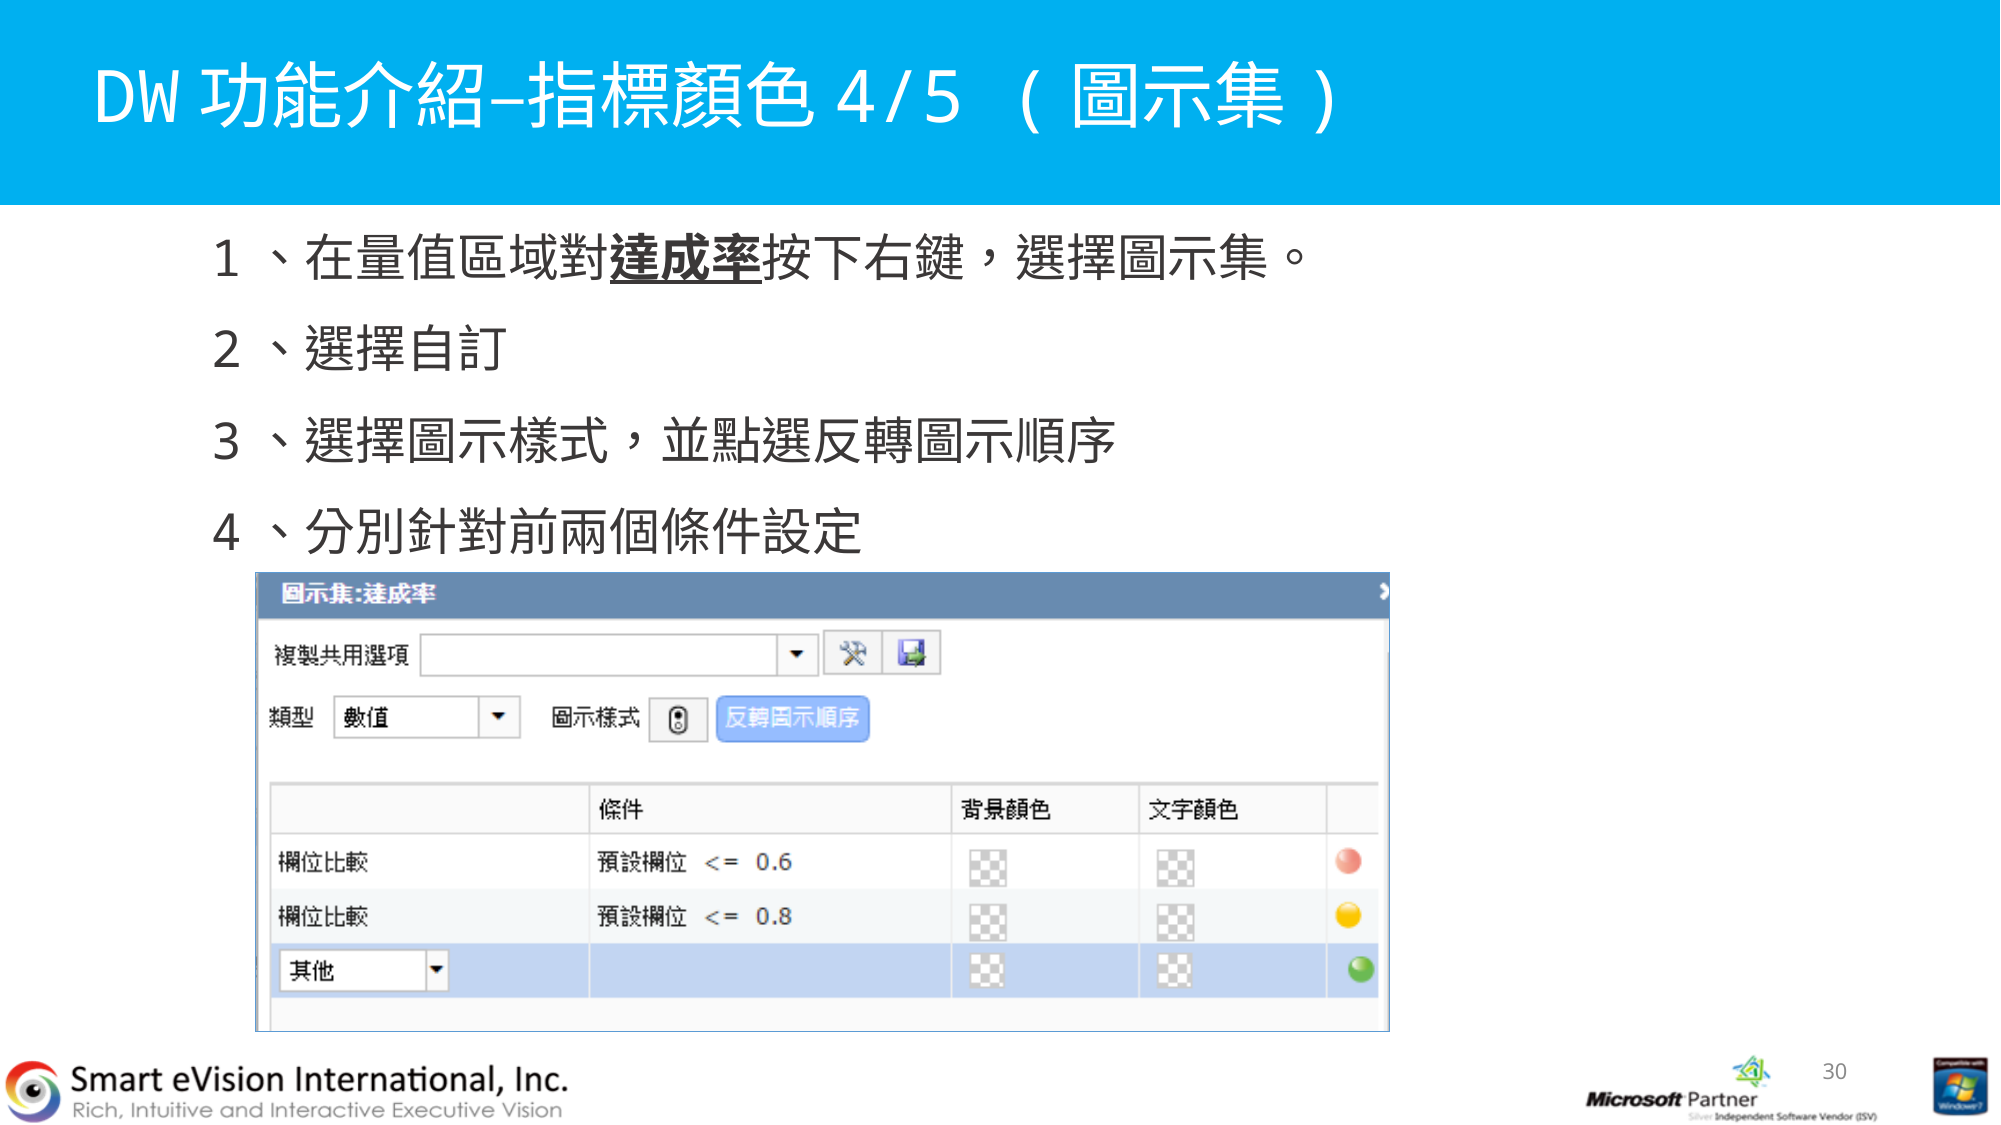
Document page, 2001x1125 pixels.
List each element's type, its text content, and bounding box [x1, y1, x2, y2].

slide_number 30 [1325, 1042, 1863, 1103]
text_box [134, 495, 908, 697]
picture [255, 572, 1390, 1032]
title DW功能介紹–指標顏色4/5 (圖示集) [78, 29, 1843, 145]
text_box 1、在量值區域對達成率按下右鍵，選擇圖示集。 2、選擇自訂 3、選擇圖示樣式，並點選反轉圖示順序 4、分別針對前兩個條件設定 [197, 187, 1734, 569]
